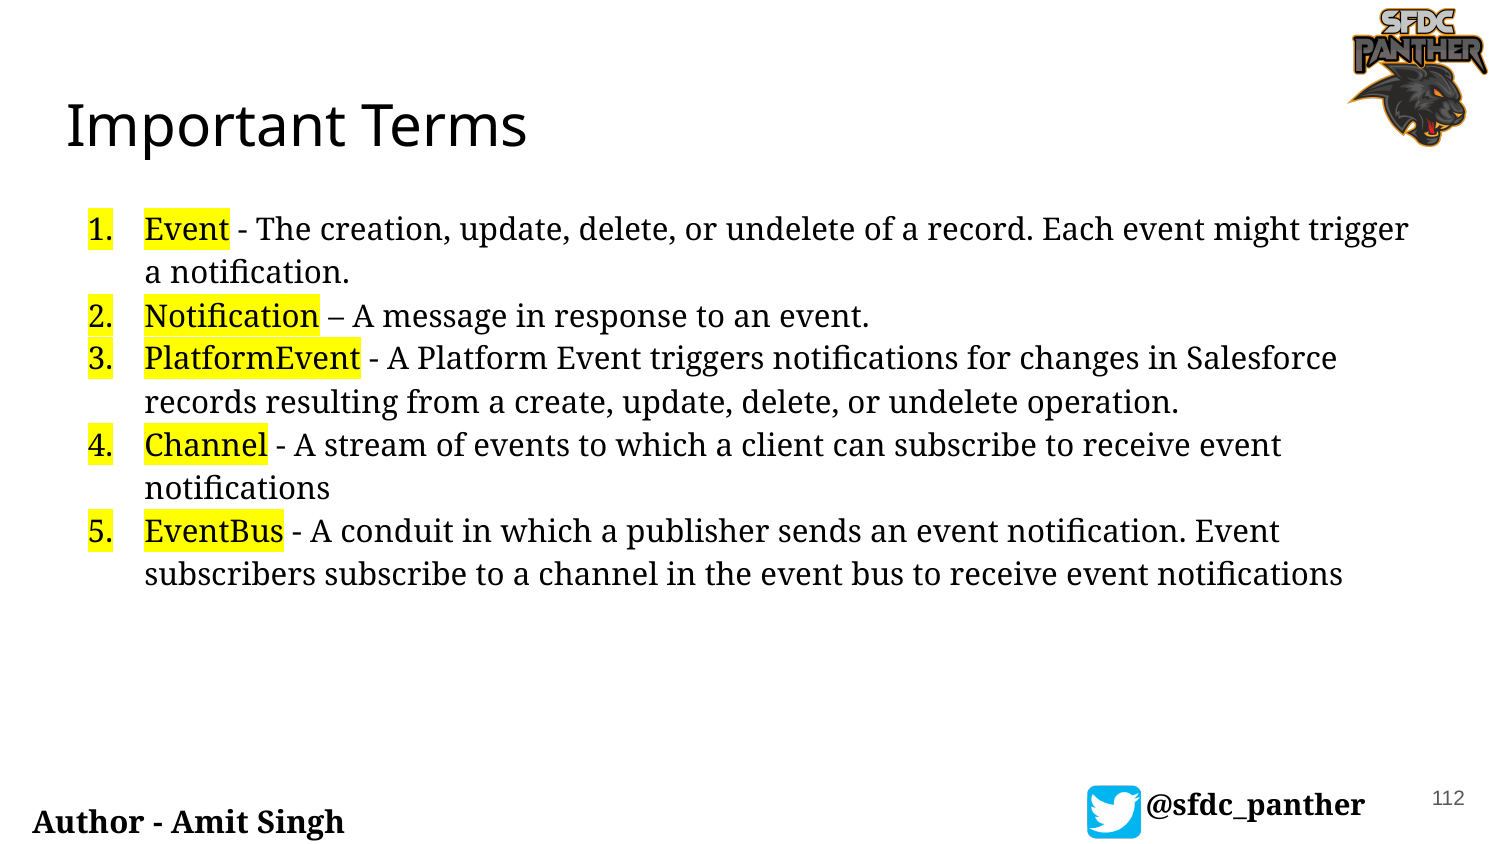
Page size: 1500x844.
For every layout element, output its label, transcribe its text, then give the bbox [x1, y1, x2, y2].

title Important Terms [51, 72, 1449, 167]
picture [1347, 8, 1488, 147]
slide_number 112 [1389, 764, 1480, 830]
picture [1085, 784, 1144, 842]
list Event - The creation, update, delete, or undelete of a record. Each event might trigger a notification. Notification – A message in response to an event. PlatformEvent - A Platform Event triggers notifications for changes in Salesforce records resulting from a create, update, delete, or undelete operation. Channel - A stream of events to which a client can subscribe to receive event notifications EventBus - A conduit in which a publisher sends an event notification. Event subscribers subscribe to a channel in the event bus to receive event notifications [51, 189, 1449, 750]
